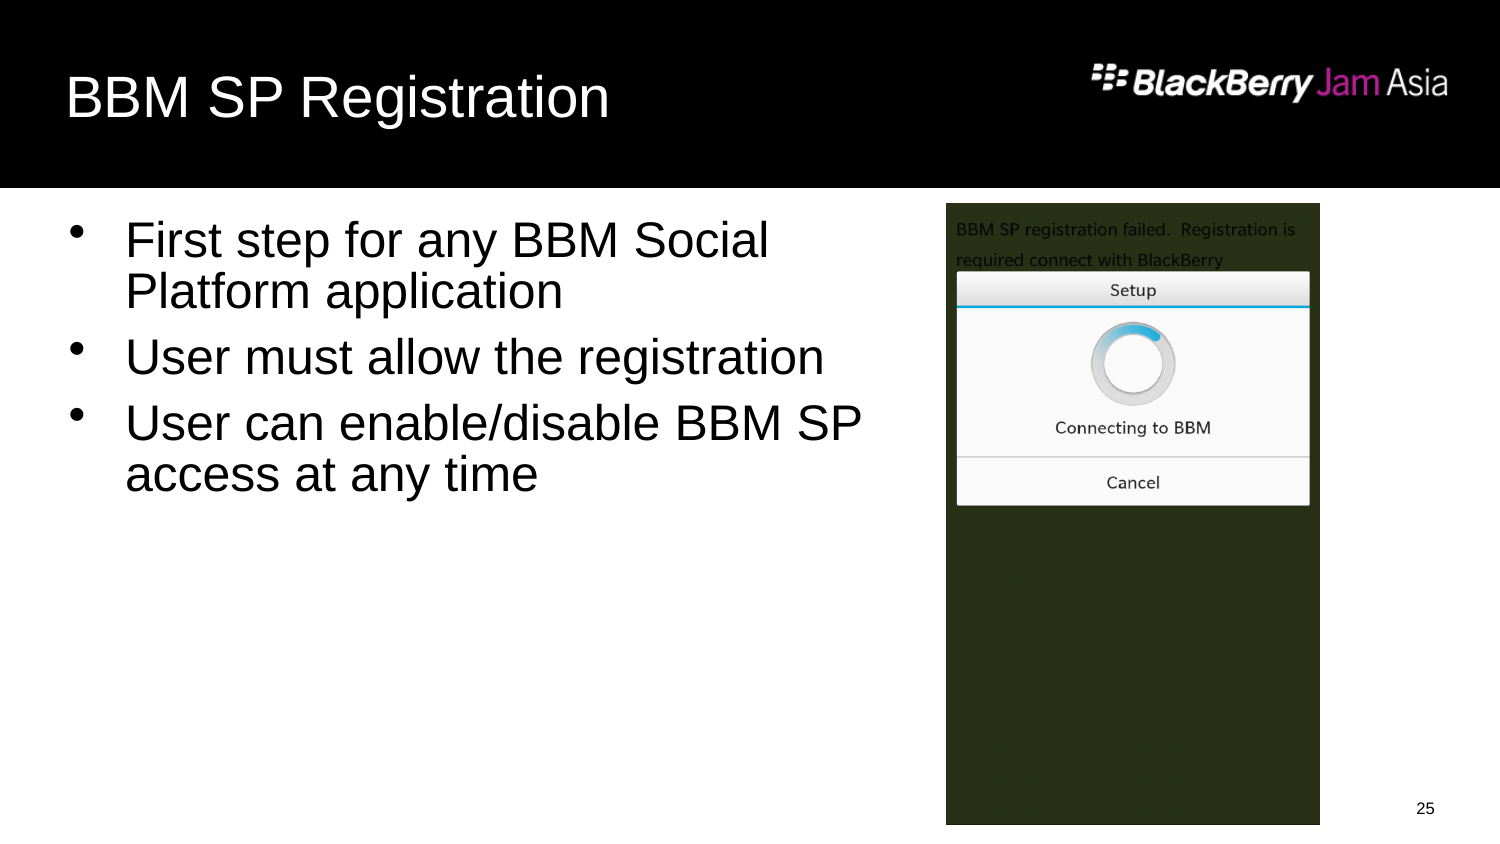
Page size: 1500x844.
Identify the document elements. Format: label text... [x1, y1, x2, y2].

slide_number 25 [1325, 766, 1451, 826]
title BBM SP Registration [49, 15, 1001, 173]
picture [946, 202, 1321, 826]
picture [0, 0, 1500, 188]
list First step for any BBM Social Platform application User must allow the registration User can enable/disable BBM SP access at any time [53, 209, 941, 760]
